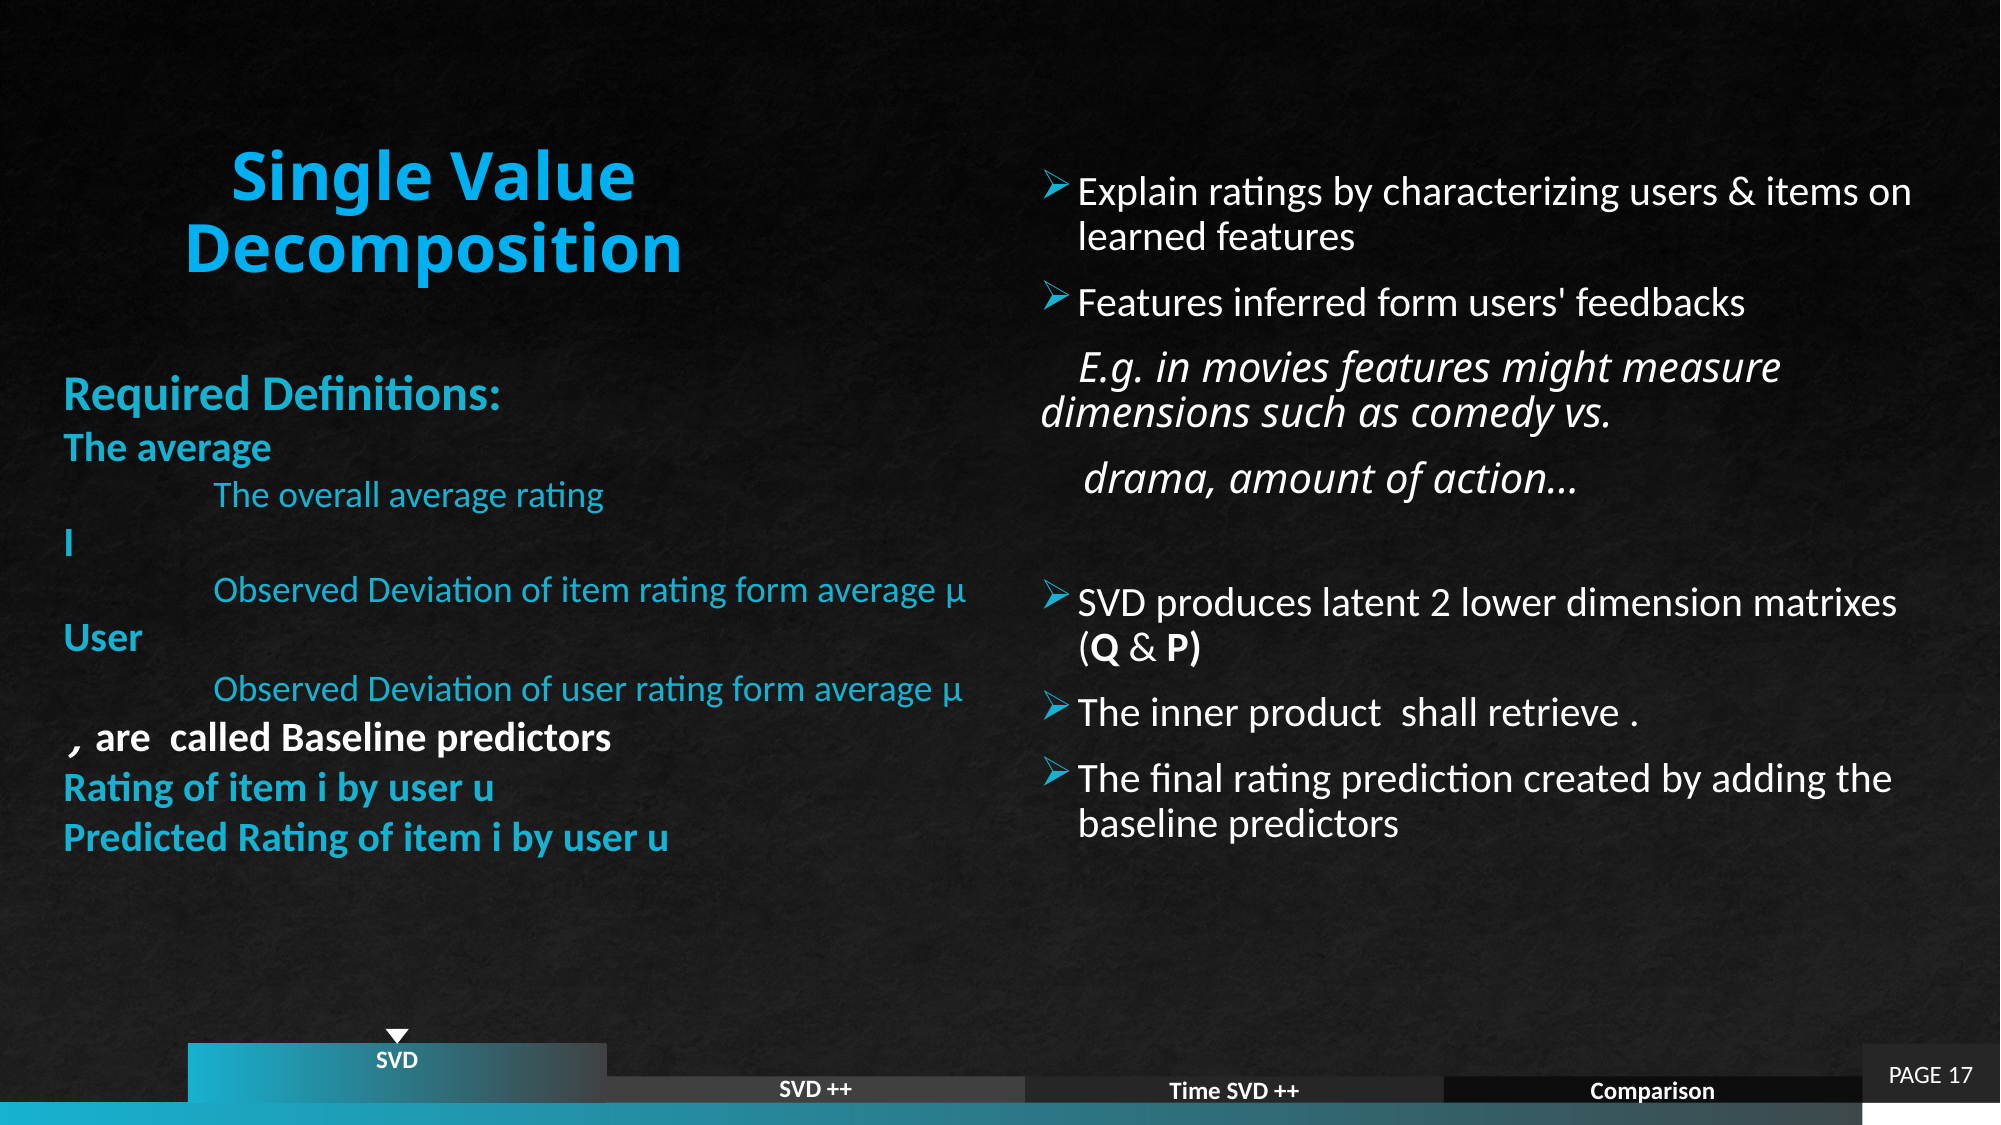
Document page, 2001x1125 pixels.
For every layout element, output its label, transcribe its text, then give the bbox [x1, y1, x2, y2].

picture [0, 0, 2000, 1103]
text_box SVD ++ [606, 1075, 1024, 1104]
text_box Comparison [1443, 1075, 1863, 1104]
slide_number PAGE 17 [1862, 1043, 2000, 1103]
title Single Value Decomposition [85, 101, 783, 295]
text_box Time SVD ++ [1024, 1075, 1443, 1104]
text_box [383, 1027, 412, 1046]
text_box SVD [187, 1042, 607, 1104]
